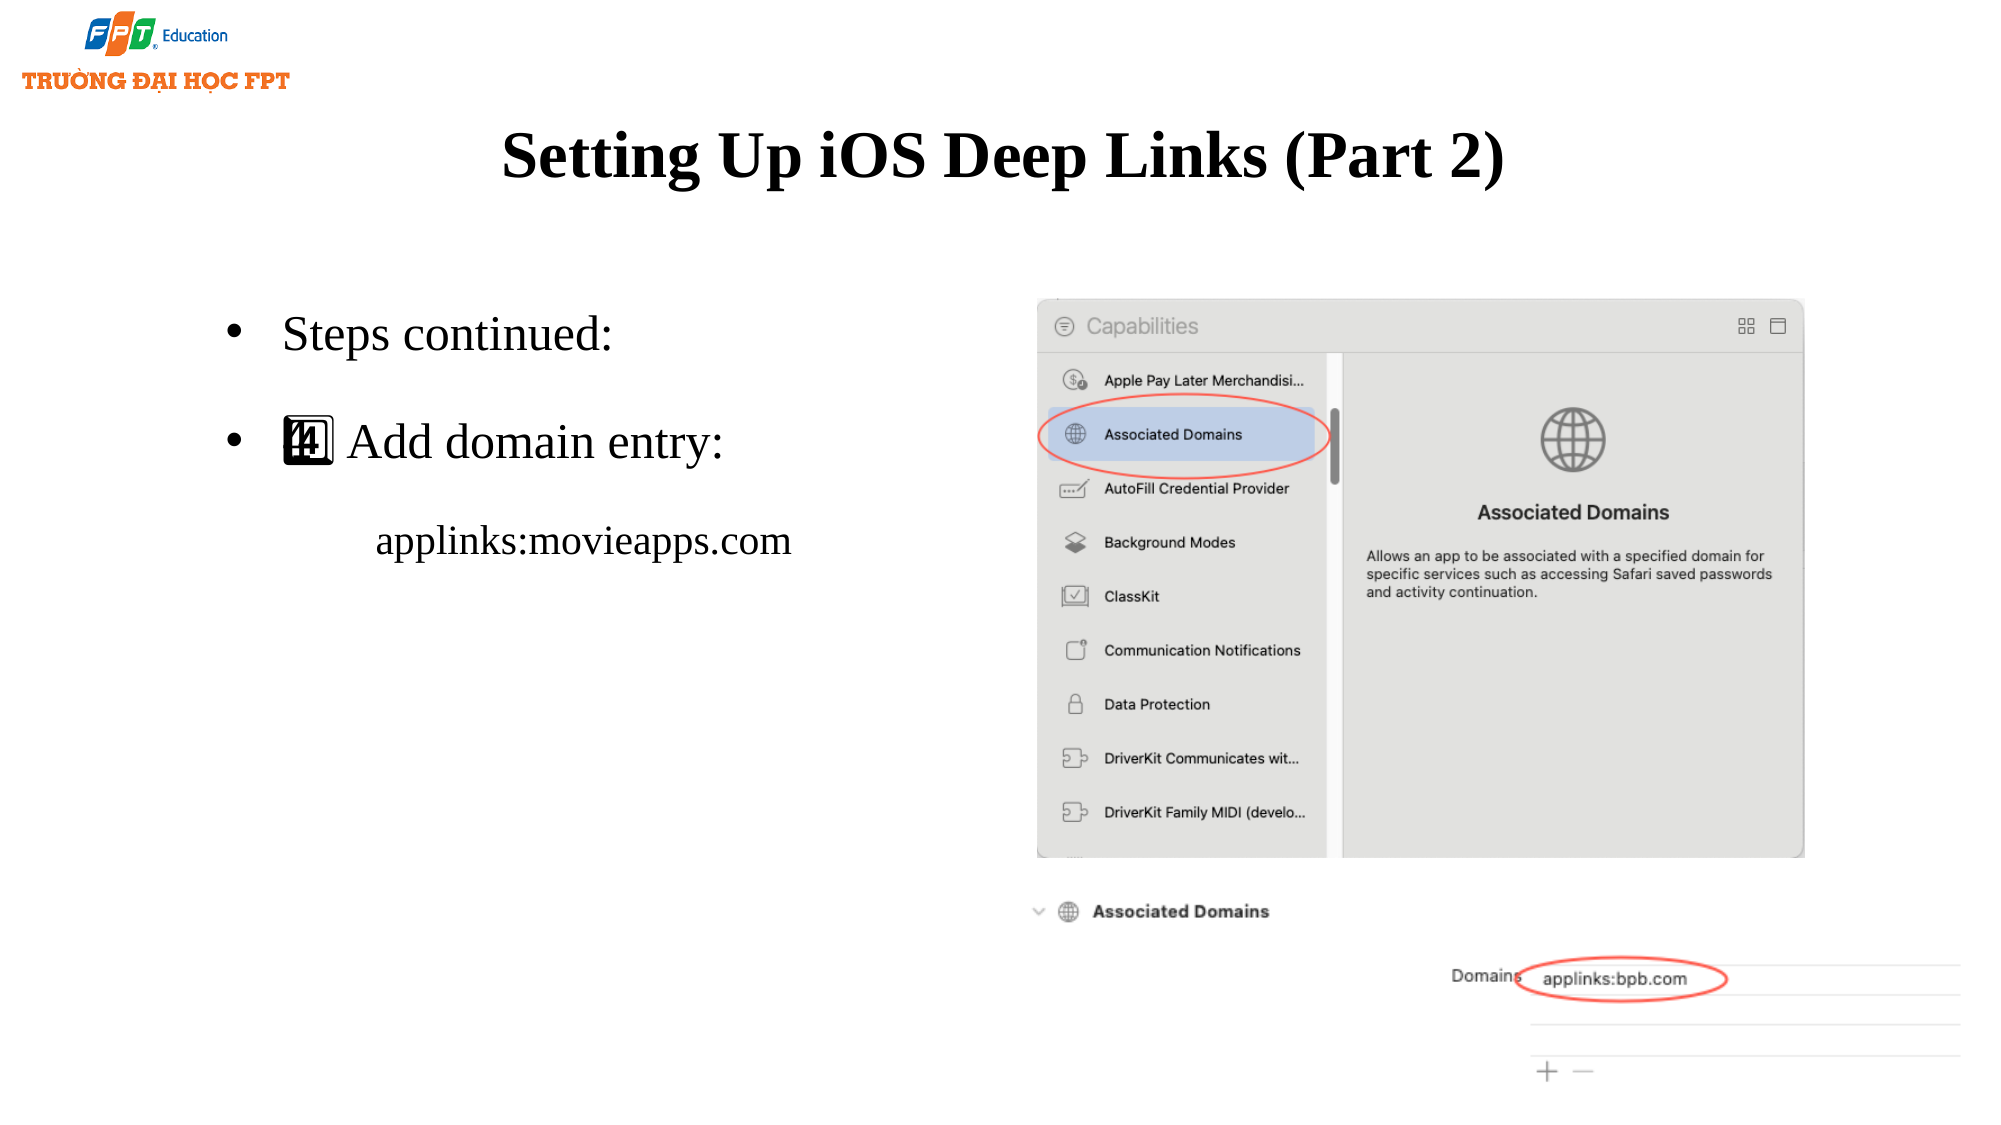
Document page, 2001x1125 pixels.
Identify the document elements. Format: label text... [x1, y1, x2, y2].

picture [1037, 298, 1806, 859]
title Setting Up iOS Deep Links (Part 2) [104, 83, 1905, 218]
picture [999, 884, 1990, 1094]
picture [13, 7, 298, 96]
list Steps continued: 4️⃣ Add domain entry: applinks:movieapps.com [210, 262, 941, 1005]
